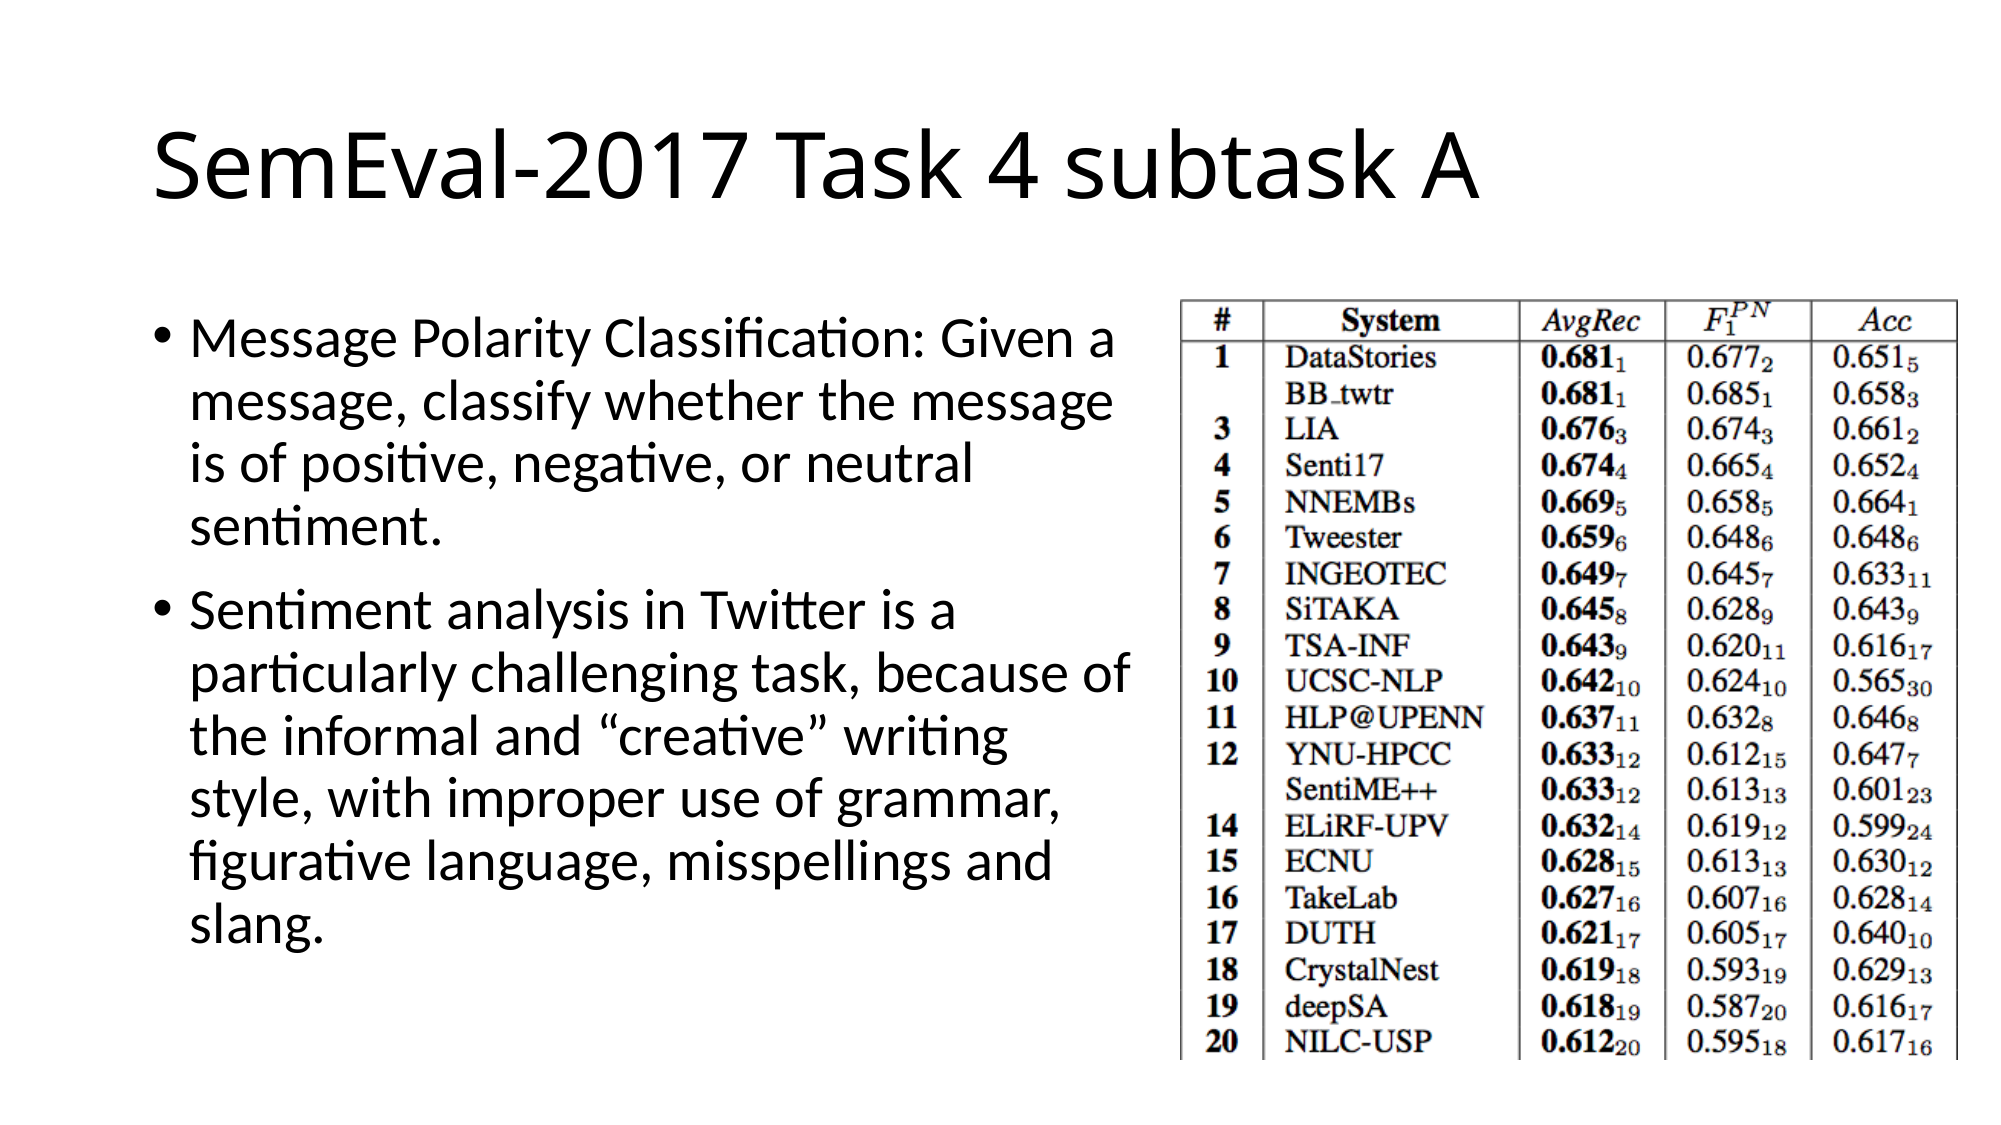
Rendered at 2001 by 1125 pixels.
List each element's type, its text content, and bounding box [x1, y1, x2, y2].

picture [1180, 299, 1958, 1060]
title SemEval-2017 Task 4 subtask A [137, 59, 1863, 278]
list Message Polarity Classification: Given a message, classify whether the message is of positive, negative, or neutral sentiment. Sentiment analysis in Twitter is a particularly challenging task, because of the informal and “creative” writing style, with improper use of grammar, figurative language, misspellings and slang. [137, 299, 1147, 1014]
